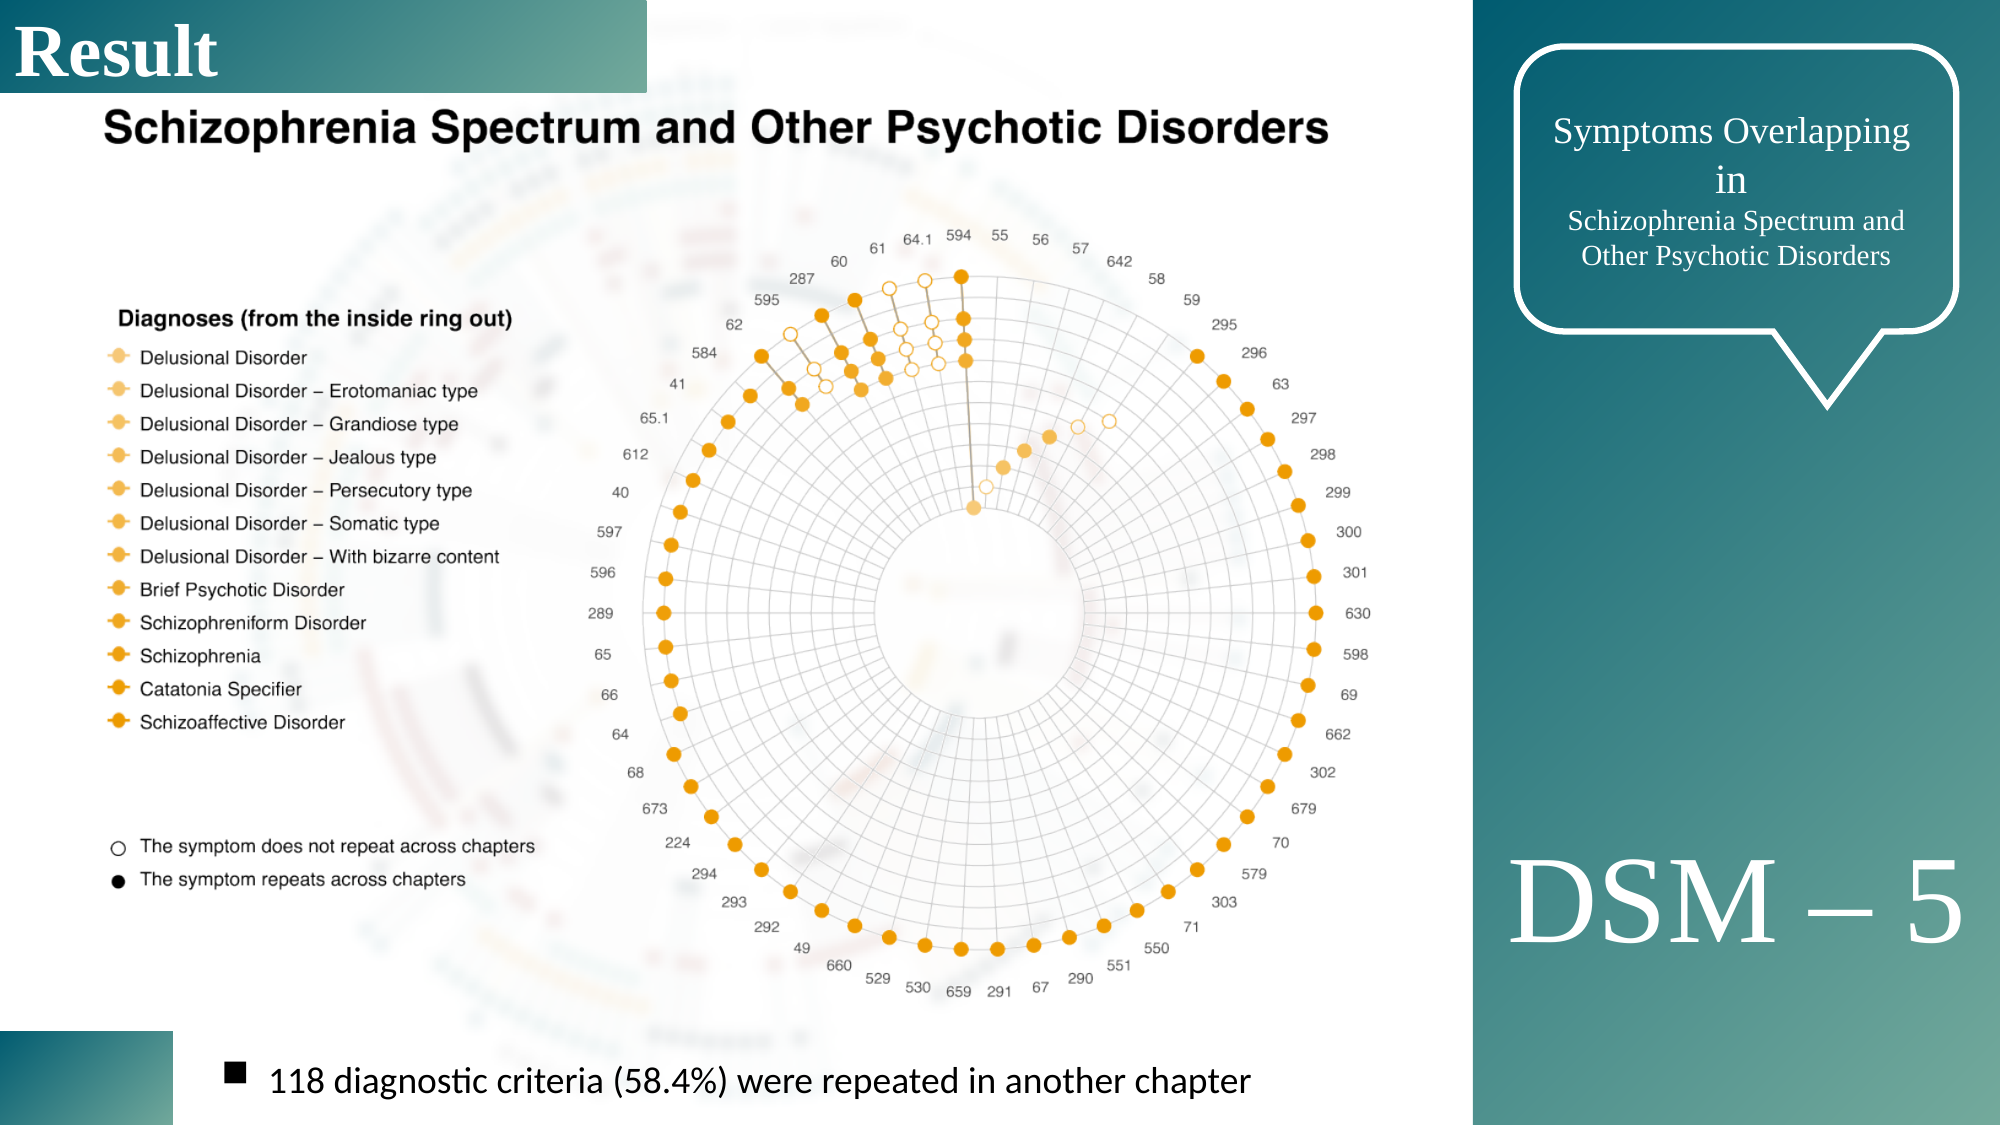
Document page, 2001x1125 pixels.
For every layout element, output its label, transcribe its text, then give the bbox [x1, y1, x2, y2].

text_box [0, 1031, 174, 1125]
text_box DSM – 5 [1472, 0, 2000, 1125]
text_box Symptoms Overlapping in Schizophrenia Spectrum and Other Psychotic Disorders [1515, 45, 1958, 408]
picture [0, 0, 1472, 1125]
text_box Result [0, 0, 647, 94]
text_box 118 diagnostic criteria (58.4%) were repeated in another chapter [206, 1048, 1440, 1108]
